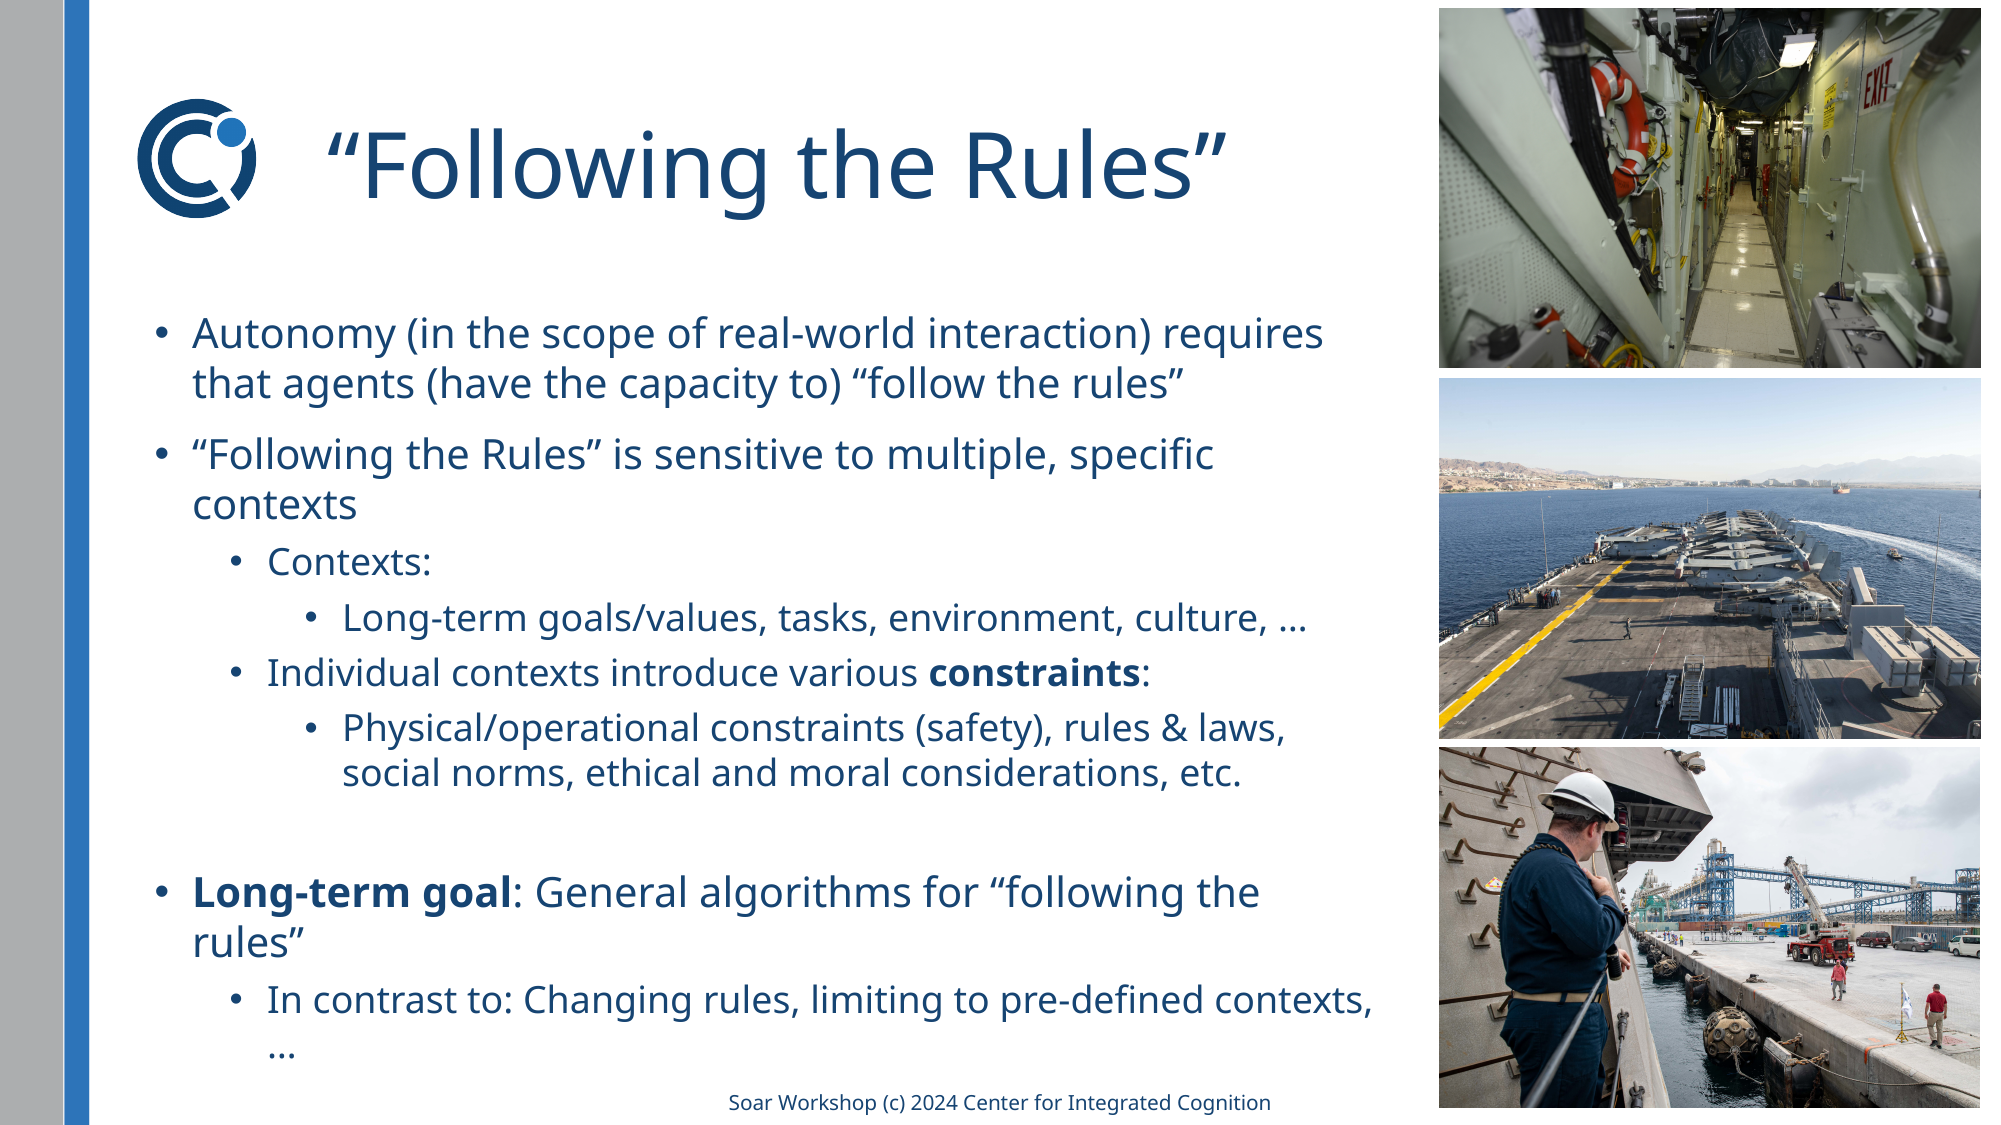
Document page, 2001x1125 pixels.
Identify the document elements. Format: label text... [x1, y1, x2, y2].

picture [1439, 378, 1981, 739]
picture [1439, 8, 1981, 368]
picture [1439, 747, 1980, 1108]
footer Soar Workshop (c) 2024 Center for Integrated Cognition [572, 1083, 1428, 1121]
title “Following the Rules” [312, 59, 1439, 278]
picture [122, 89, 279, 232]
list Autonomy (in the scope of real-world interaction) requires that agents (have the capacity to) “follow the rules” “Following the Rules” is sensitive to multiple, specific contexts Contexts: Long-term goals/values, tasks, environment, culture, … Individual contexts introduce various constraints: Physical/operational constraints (safety), rules & laws, social norms, ethical and moral considerations, etc. Long-term goal: General algorithms for “following the rules” In contrast to: Changing rules, limiting to pre-defined contexts, … [139, 299, 1396, 1014]
